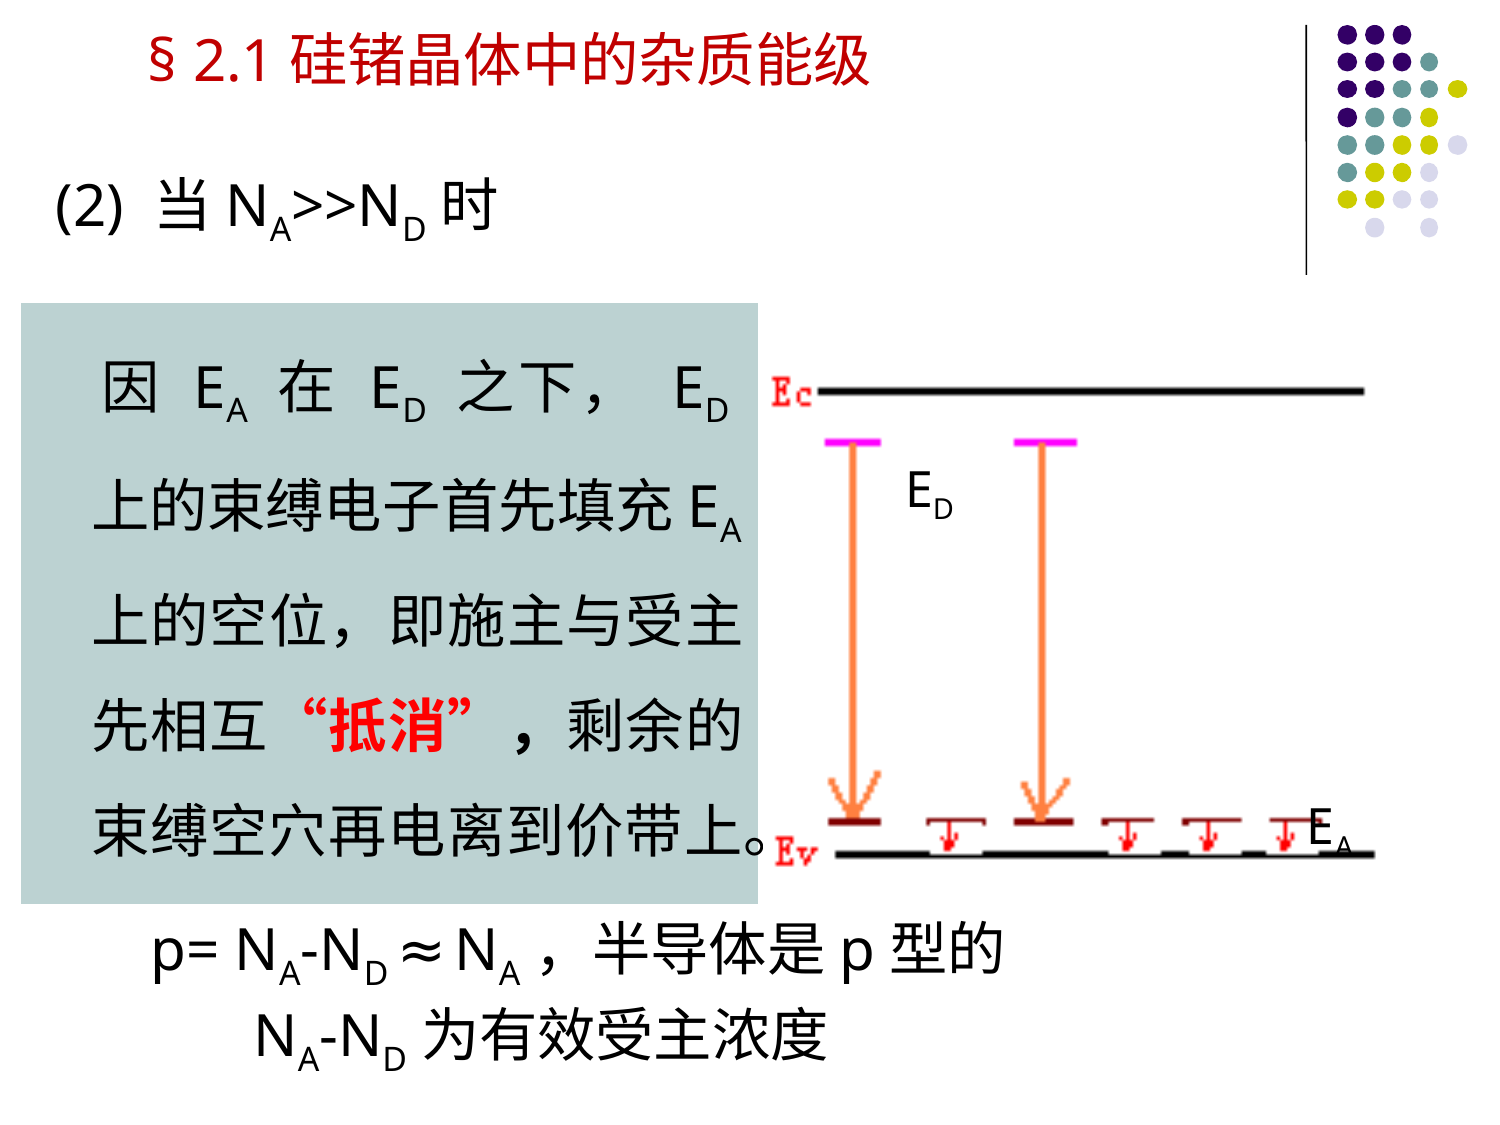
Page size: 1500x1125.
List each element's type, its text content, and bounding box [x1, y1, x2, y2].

text_box p= NA-ND ≈ NA，半导体是p型的 [60, 904, 1021, 1000]
text_box § 2.1硅锗晶体中的杂质能级 [133, 15, 887, 101]
text_box 因 EA 在 ED 之下， ED上的束缚电子首先填充EA上的空位，即施主与受主先相互“抵消”，剩余的束缚空穴再电离到价带上。 [20, 302, 757, 905]
text_box NA-ND为有效受主浓度 [238, 990, 844, 1086]
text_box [763, 287, 1426, 980]
text_box (2) 当NA>>ND时 [41, 160, 1205, 286]
